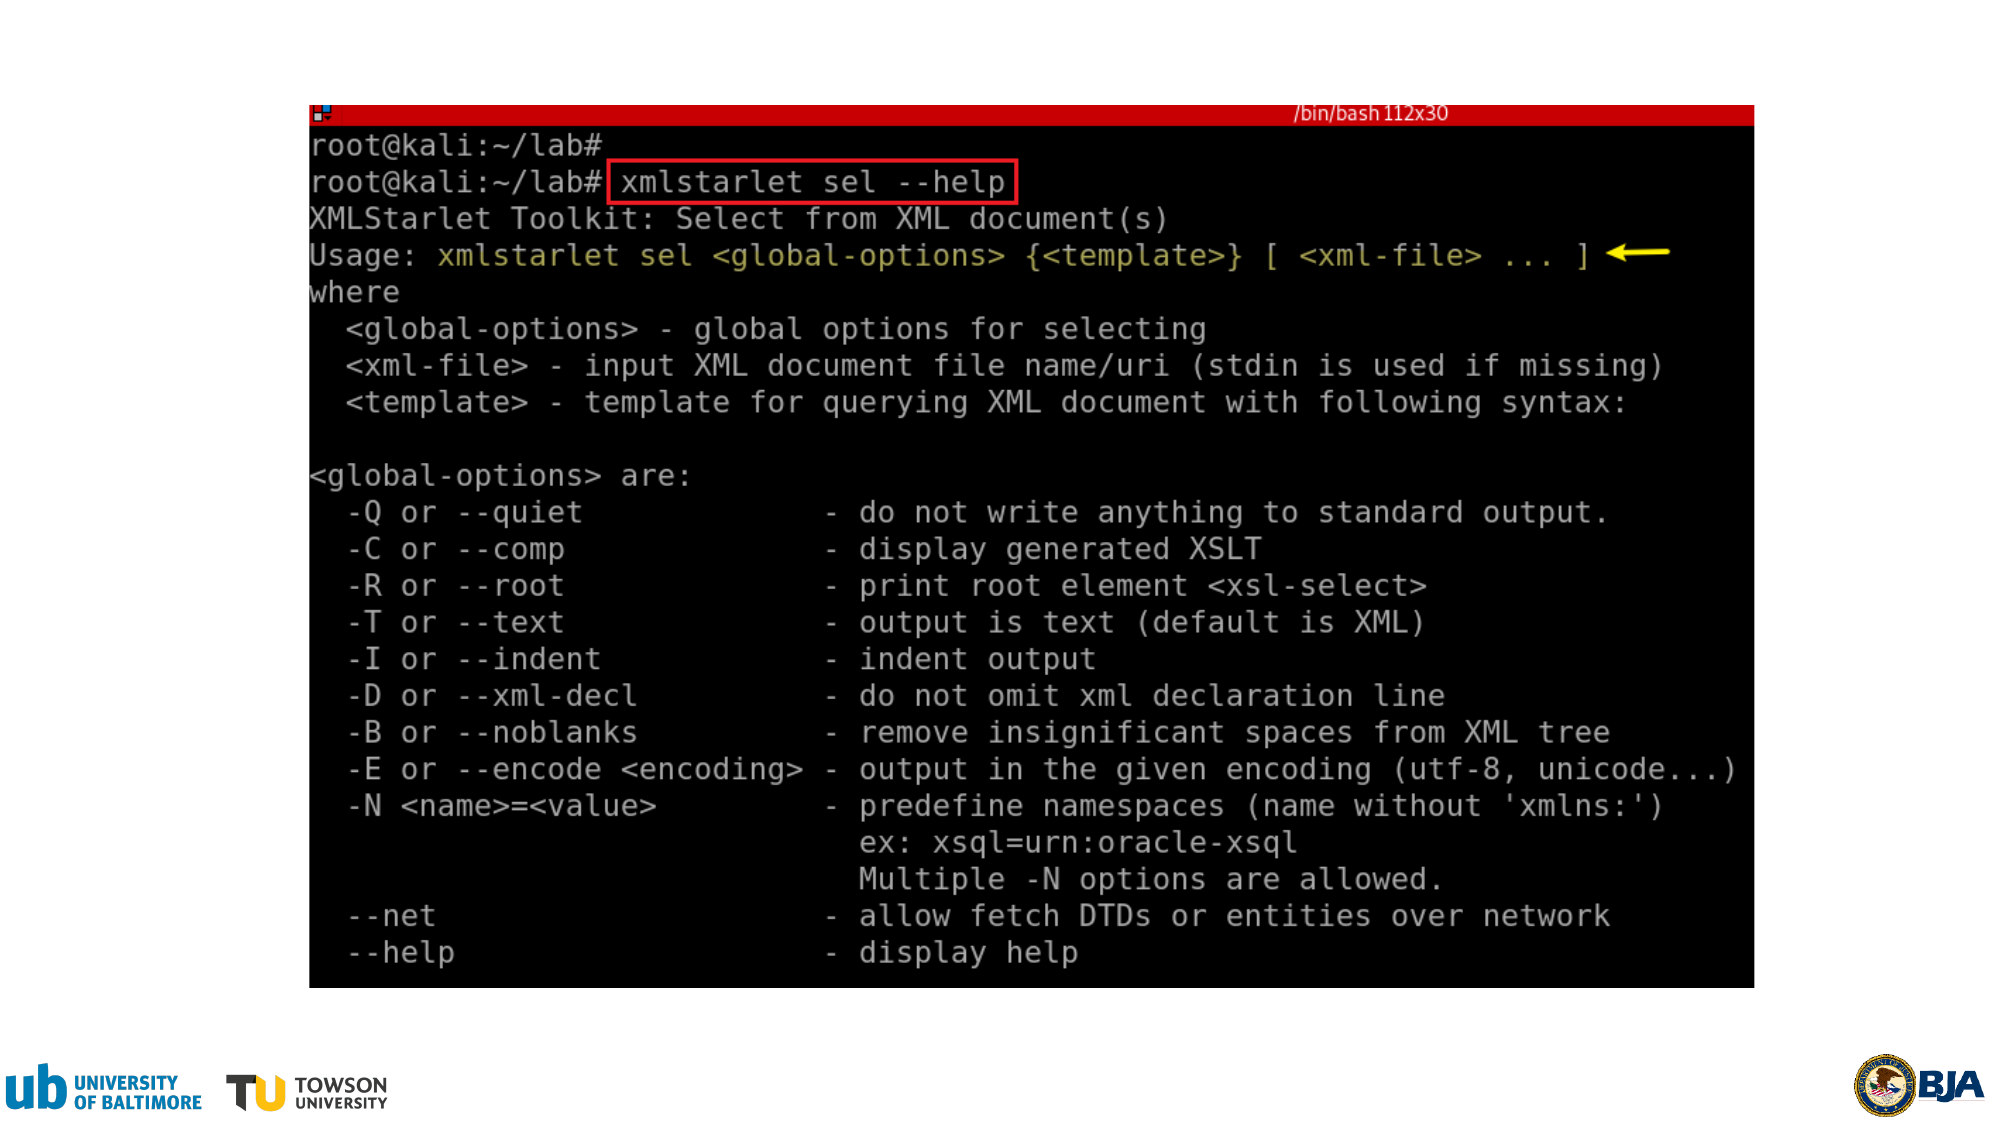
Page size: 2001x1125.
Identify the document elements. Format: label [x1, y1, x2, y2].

picture [0, 1031, 407, 1125]
picture [1854, 1054, 1986, 1117]
picture [309, 105, 1755, 988]
